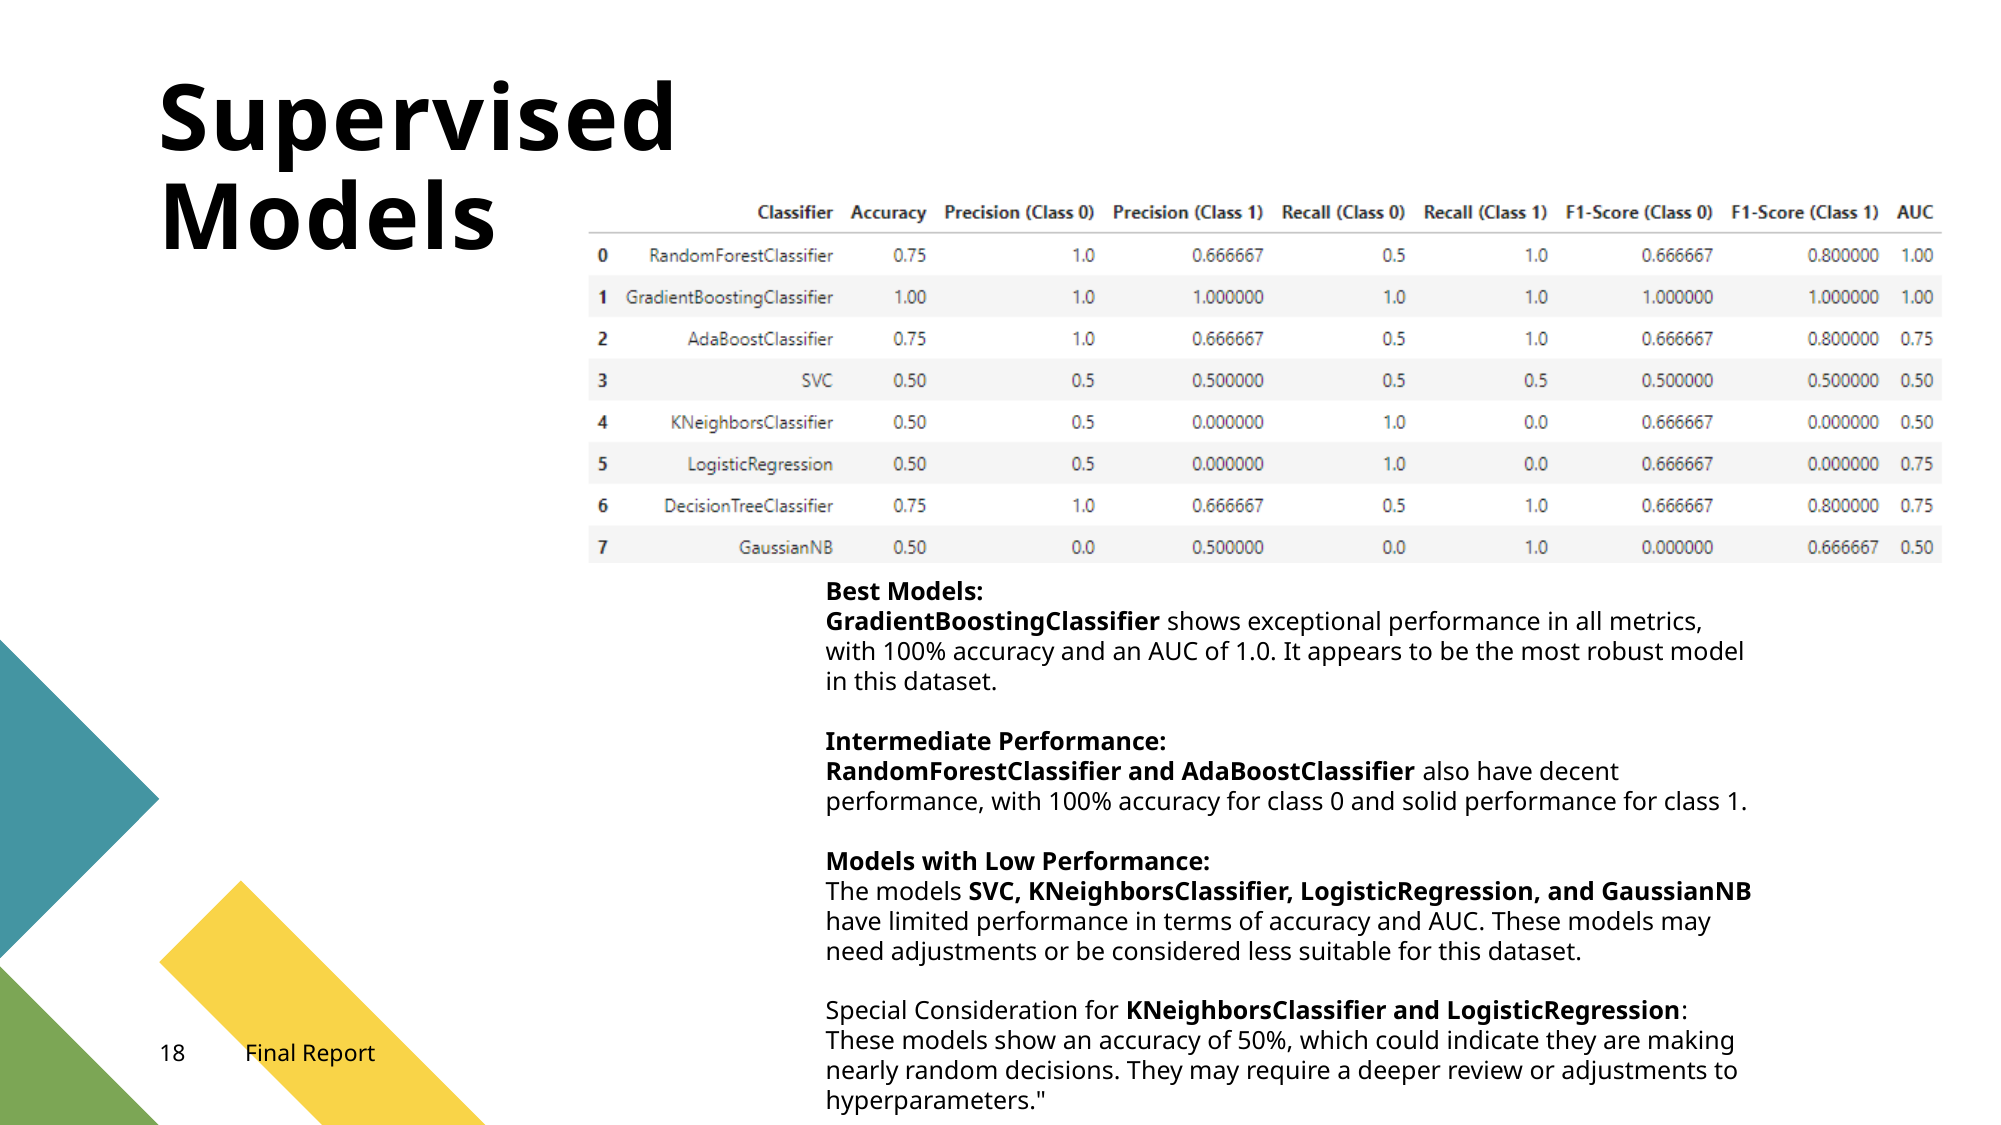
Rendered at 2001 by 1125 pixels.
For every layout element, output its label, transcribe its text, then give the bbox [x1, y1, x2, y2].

picture [583, 195, 1951, 563]
text_box Best Models: GradientBoostingClassifier shows exceptional performance in all metrics, with 100% accuracy and an AUC of 1.0. It appears to be the most robust model in this dataset. Intermediate Performance: RandomForestClassifier and AdaBoostClassifier also have decent performance, with 100% accuracy for class 0 and solid performance for class 1. Models with Low Performance: The models SVC, KNeighborsClassifier, LogisticRegression, and GaussianNB have limited performance in terms of accuracy and AUC. These models may need adjustments or be considered less suitable for this dataset. Special Consideration for KNeighborsClassifier and LogisticRegression: These models show an accuracy of 50%, which could indicate they are making nearly random decisions. They may require a deeper review or adjustments to hyperparameters." [810, 568, 1773, 1125]
footer Final Report [245, 1038, 491, 1080]
slide_number 18 [159, 1038, 245, 1080]
title Supervised Models [158, 13, 909, 270]
